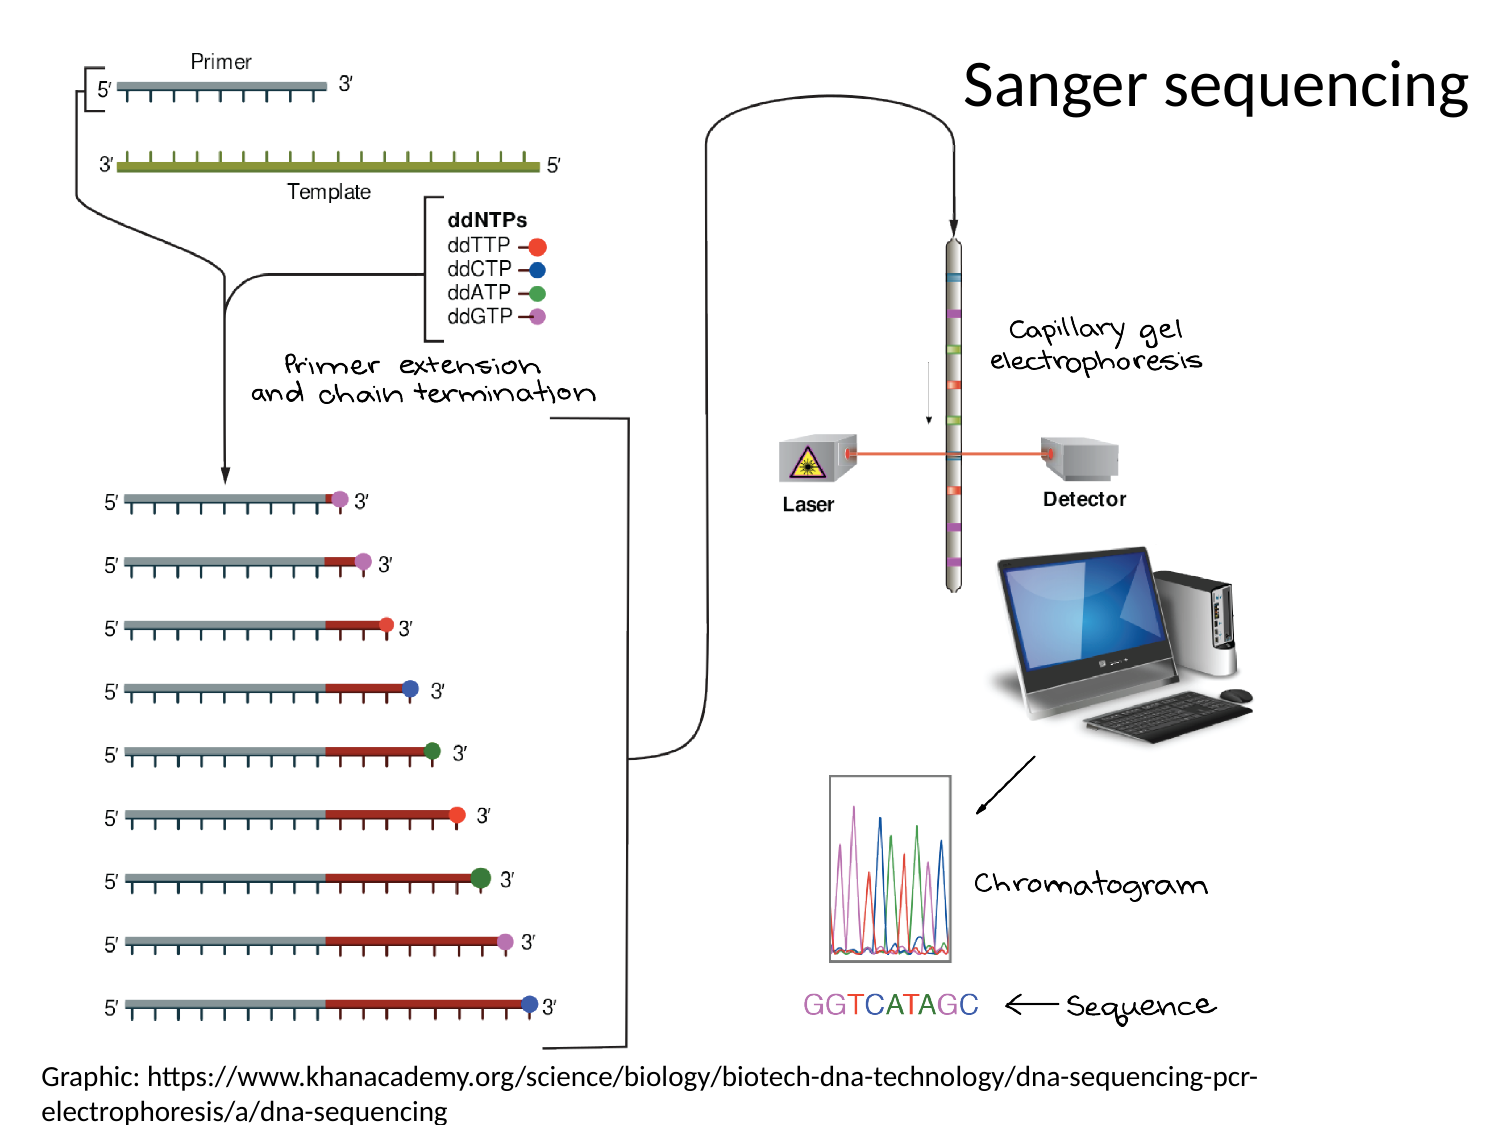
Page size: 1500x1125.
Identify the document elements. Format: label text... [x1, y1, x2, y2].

text_box Graphic: https://www.khanacademy.org/science/biology/biotech-dna-technology/dna-sequencing-pcr-electrophoresis/a/dna-sequencing [26, 1049, 1331, 1125]
picture [69, 37, 1256, 1051]
title Sanger sequencing [911, 0, 1500, 174]
